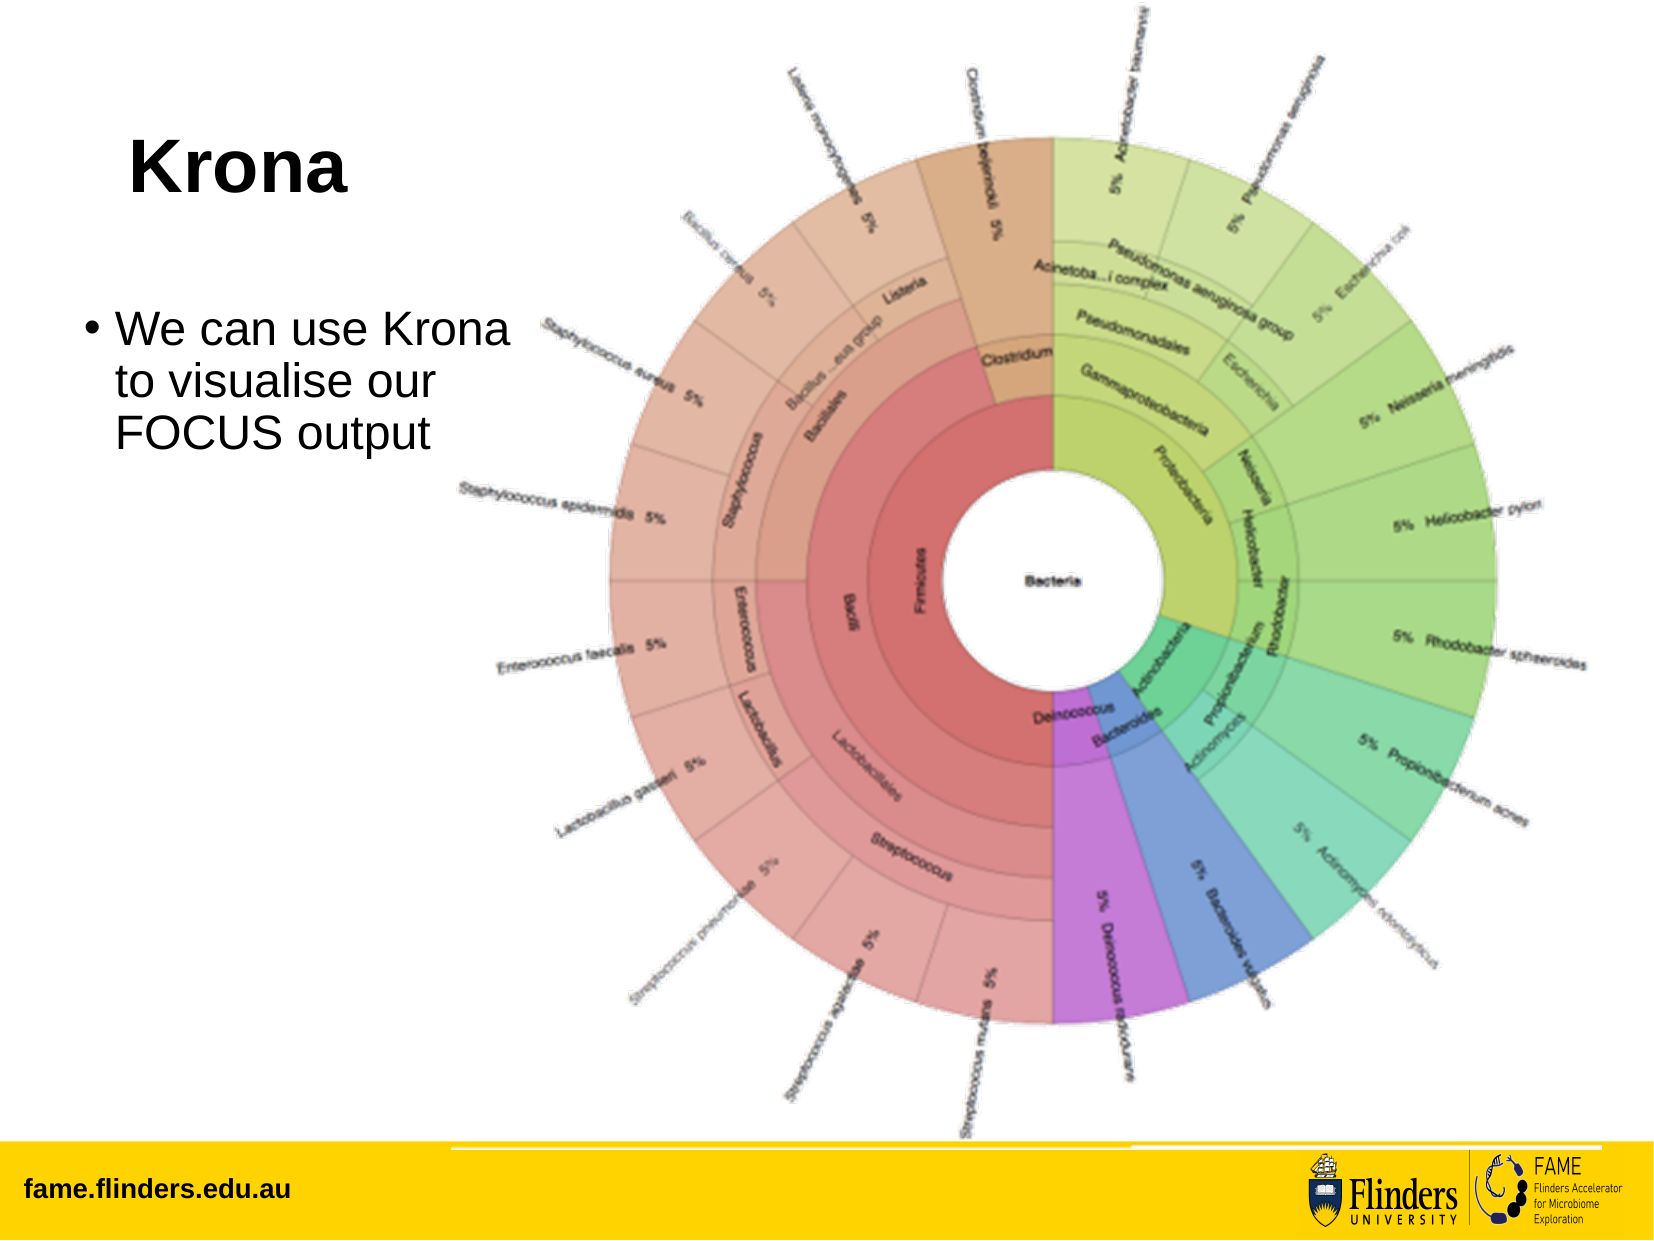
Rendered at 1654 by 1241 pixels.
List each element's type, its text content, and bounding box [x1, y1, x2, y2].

title Krona [113, 90, 450, 245]
picture [450, 0, 1625, 1237]
list We can use Krona to visualise our FOCUS output [68, 296, 450, 1016]
